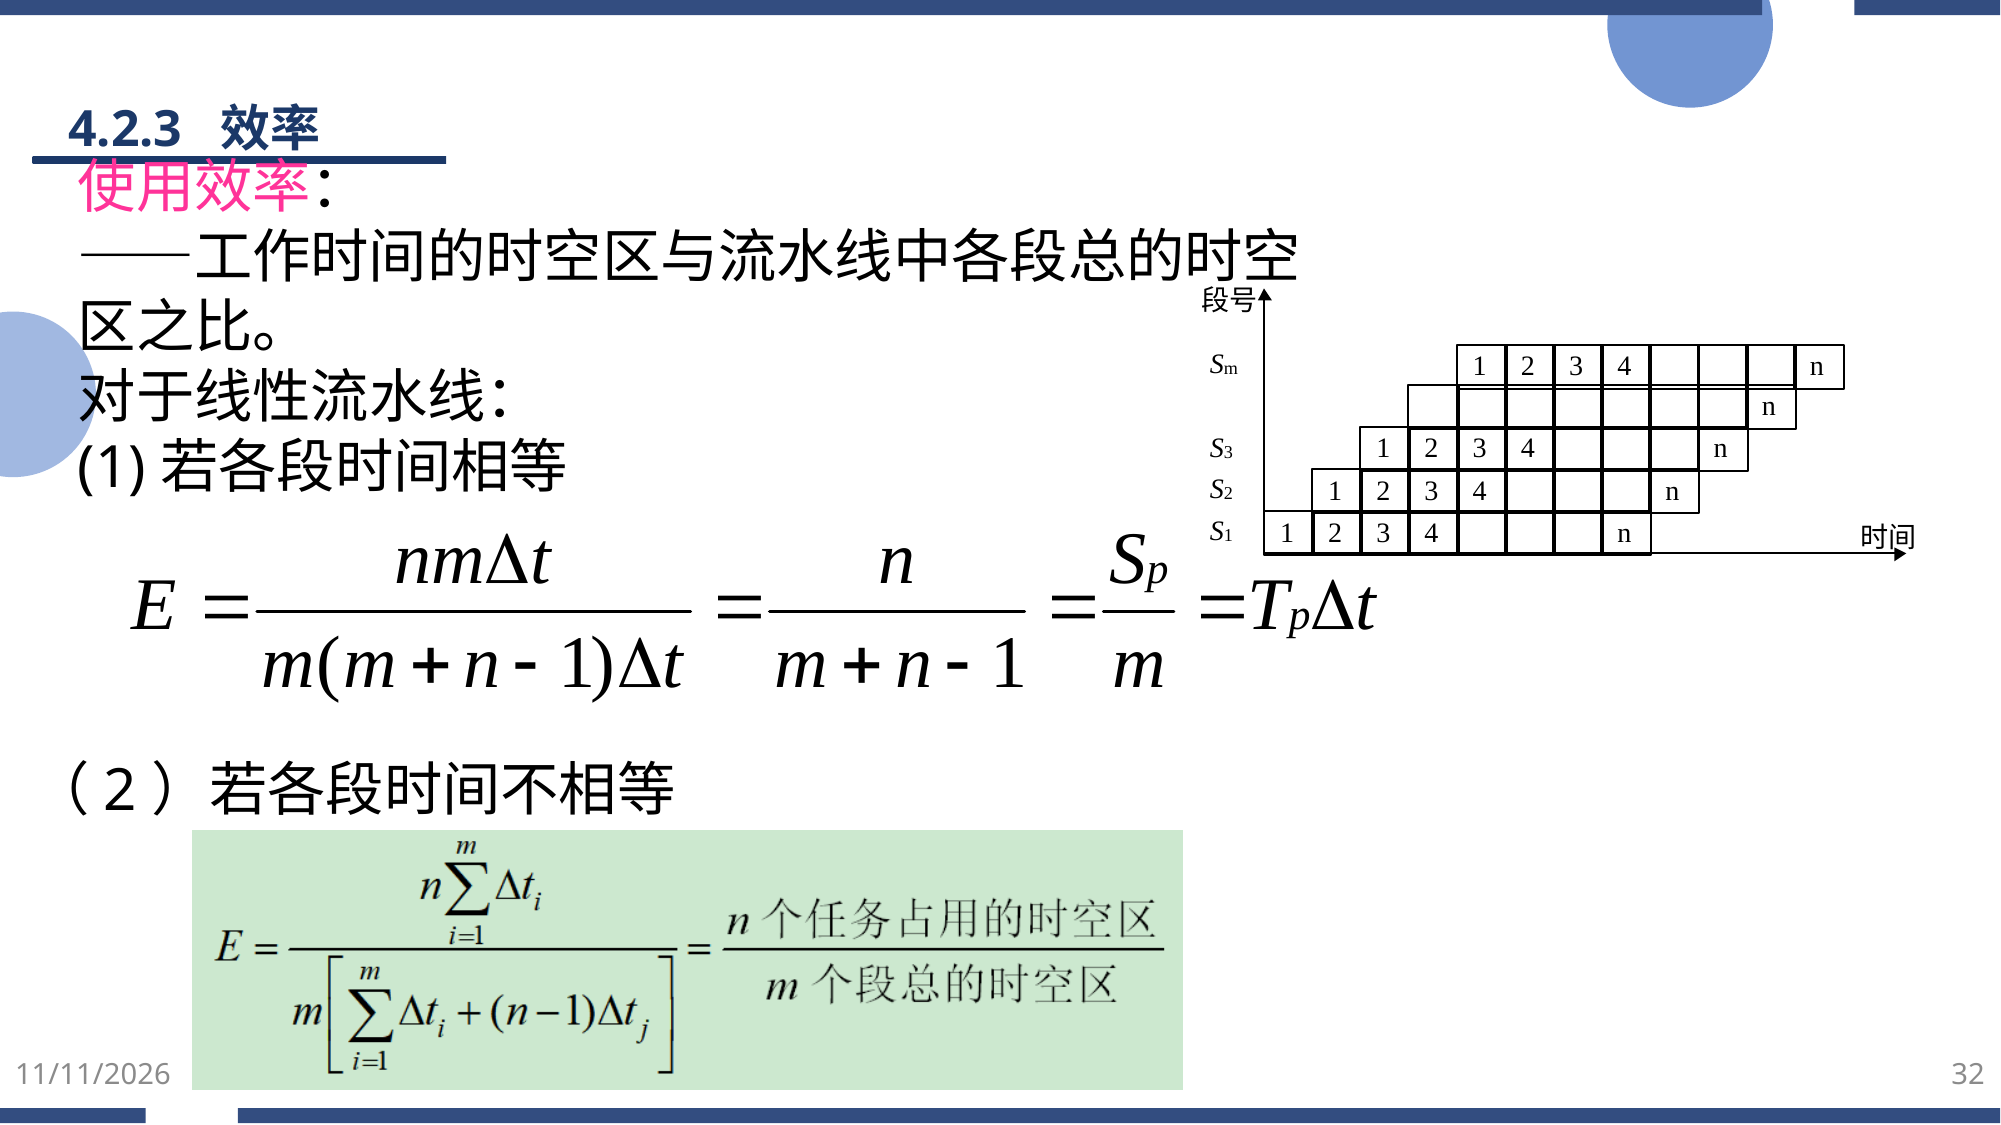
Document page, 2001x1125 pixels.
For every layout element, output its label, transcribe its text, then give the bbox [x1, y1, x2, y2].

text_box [117, 512, 1393, 717]
text_box （2）若各段时间不相等 [17, 752, 691, 831]
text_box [1199, 274, 1939, 566]
text_box 4.2.3 效率 [53, 88, 590, 172]
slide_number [0, 1042, 450, 1103]
slide_number 32 [1550, 1042, 2000, 1103]
picture [192, 830, 1183, 1090]
text_box 使用效率： ——工作时间的时空区与流水线中各段总的时空区之比。 对于线性流水线： (1)若各段时间相等 [63, 172, 1351, 547]
